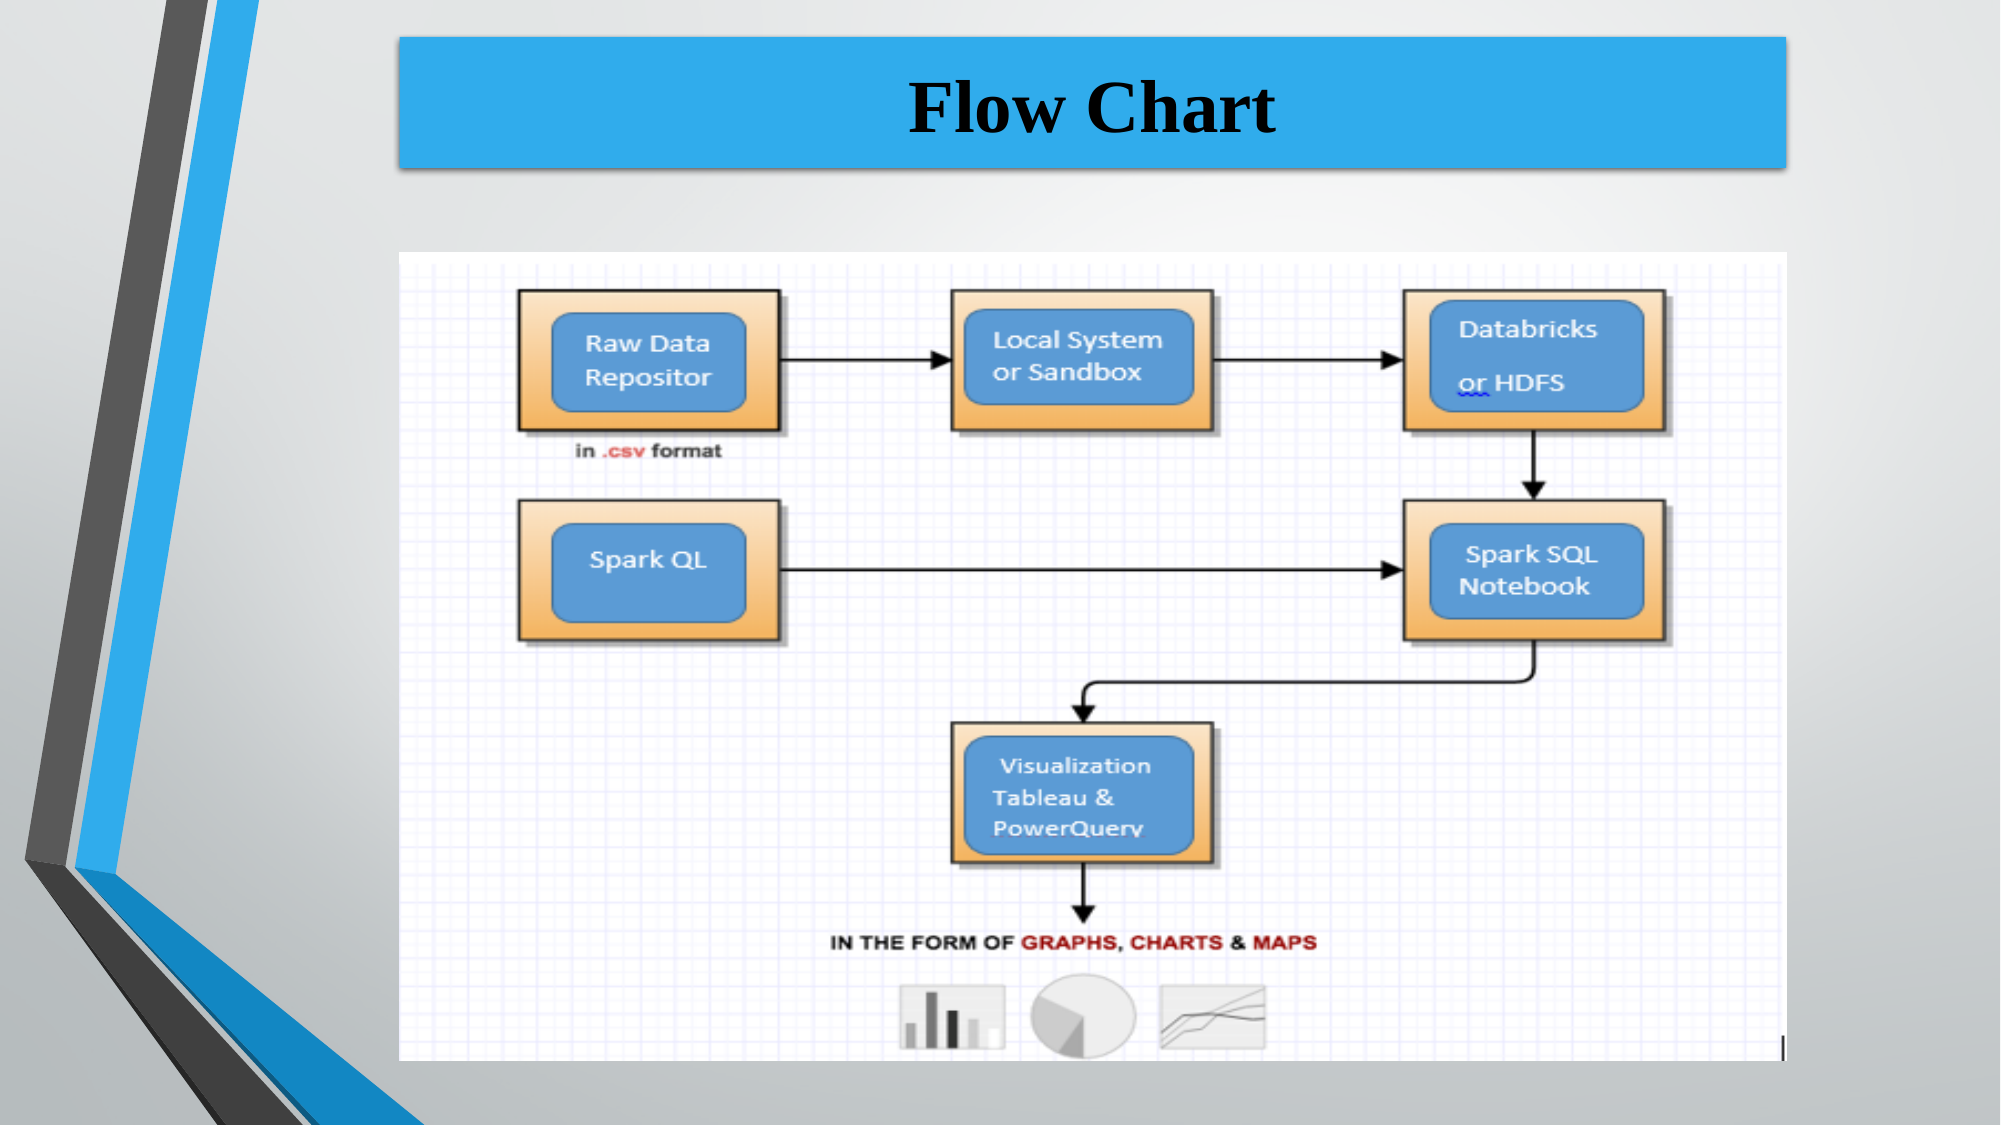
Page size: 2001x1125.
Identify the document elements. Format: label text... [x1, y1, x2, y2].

title Flow Chart [399, 36, 1787, 168]
picture [399, 252, 1787, 1061]
